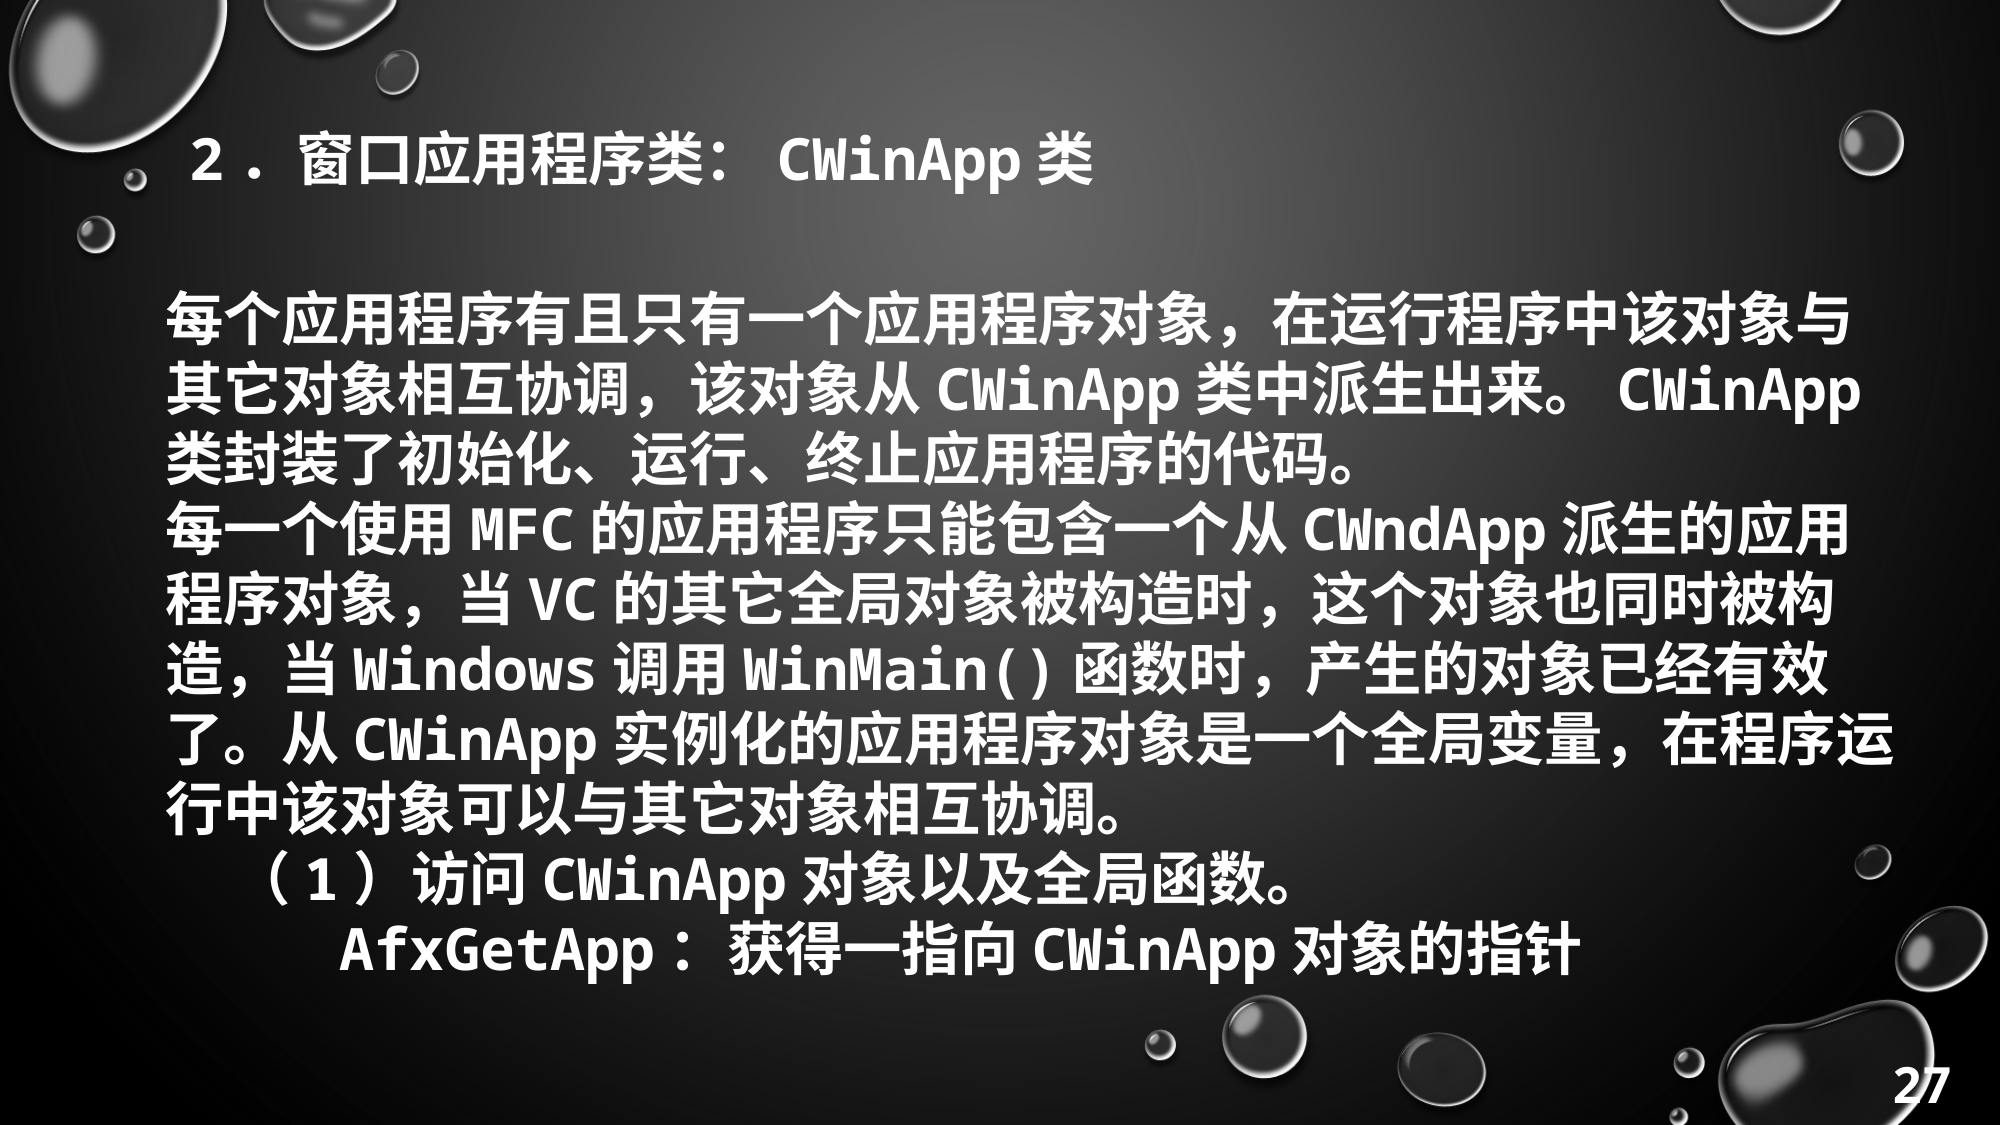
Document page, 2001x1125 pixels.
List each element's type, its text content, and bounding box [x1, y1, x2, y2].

slide_number 27 [1850, 1050, 1995, 1125]
text_box 2．窗口应用程序类：CWinApp类 [174, 115, 1275, 200]
text_box 每个应用程序有且只有一个应用程序对象，在运行程序中该对象与其它对象相互协调，该对象从CWinApp类中派生出来。CWinApp类封装了初始化、运行、终止应用程序的代码。 每一个使用MFC的应用程序只能包含一个从CWndApp派生的应用程序对象，当VC的其它全局对象被构造时，这个对象也同时被构造，当Windows调用WinMain()函数时，产生的对象已经有效了。从CWinApp实例化的应用程序对象是一个全局变量，在程序运行中该对象可以与其它对象相互协调。 （1）访问CWinApp对象以及全局函数。 AfxGetApp：获得一指向CWinApp对象的指针 [150, 274, 1926, 990]
picture [0, 0, 2000, 1125]
